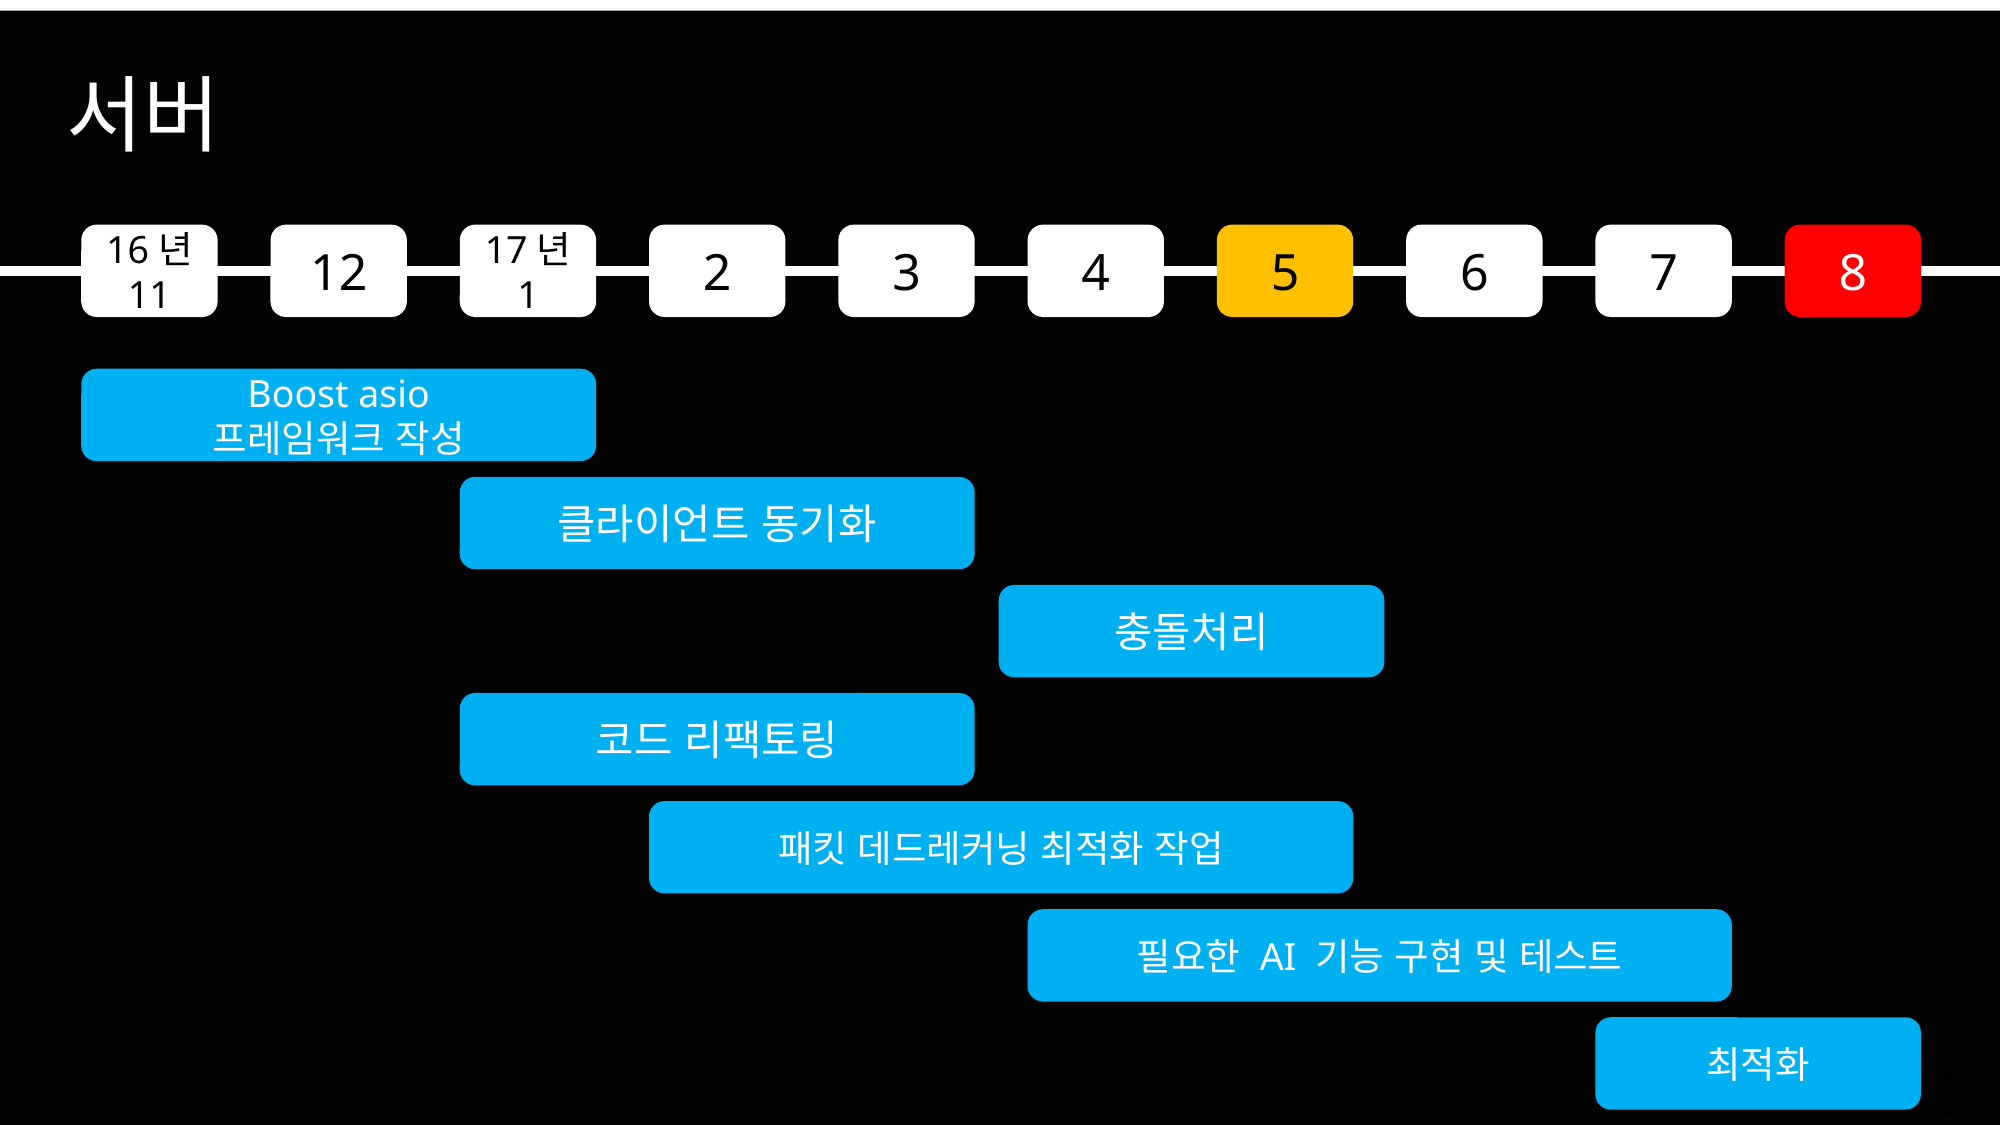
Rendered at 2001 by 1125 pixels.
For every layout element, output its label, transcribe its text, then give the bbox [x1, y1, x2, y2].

text_box [0, 276, 2000, 1125]
text_box 16년 11 [80, 223, 219, 270]
text_box 7 [1594, 271, 1733, 319]
text_box 5 [1215, 271, 1355, 319]
text_box 6 [1405, 223, 1544, 270]
text_box [0, 9, 2000, 266]
text_box 16년 11 [80, 271, 219, 319]
text_box 패킷 데드레커닝 최적화 작업 [647, 799, 1355, 895]
text_box 최적화 [1594, 1016, 1923, 1111]
text_box 8 [1783, 223, 1923, 270]
text_box 17년 1 [458, 223, 598, 270]
text_box 2 [647, 271, 787, 319]
text_box 17년 1 [458, 271, 598, 319]
text_box 필요한 AI 기능 구현 및 테스트 [1026, 908, 1733, 1003]
text_box 클라이언트 동기화 [458, 475, 976, 571]
text_box 4 [1026, 223, 1166, 270]
text_box 3 [837, 223, 976, 270]
text_box 3 [837, 271, 976, 319]
text_box 8 [1783, 271, 1923, 319]
text_box 6 [1405, 271, 1544, 319]
text_box 7 [1594, 223, 1733, 270]
text_box 4 [1026, 271, 1166, 319]
text_box 코드 리팩토링 [458, 691, 976, 787]
text_box 12 [269, 223, 408, 270]
text_box 서버 [52, 54, 235, 170]
text_box 5 [1215, 223, 1355, 270]
text_box 12 [269, 271, 408, 319]
text_box 충돌처리 [997, 583, 1386, 679]
text_box Boost asio 프레임워크 작성 [80, 367, 598, 463]
text_box 2 [648, 223, 787, 270]
